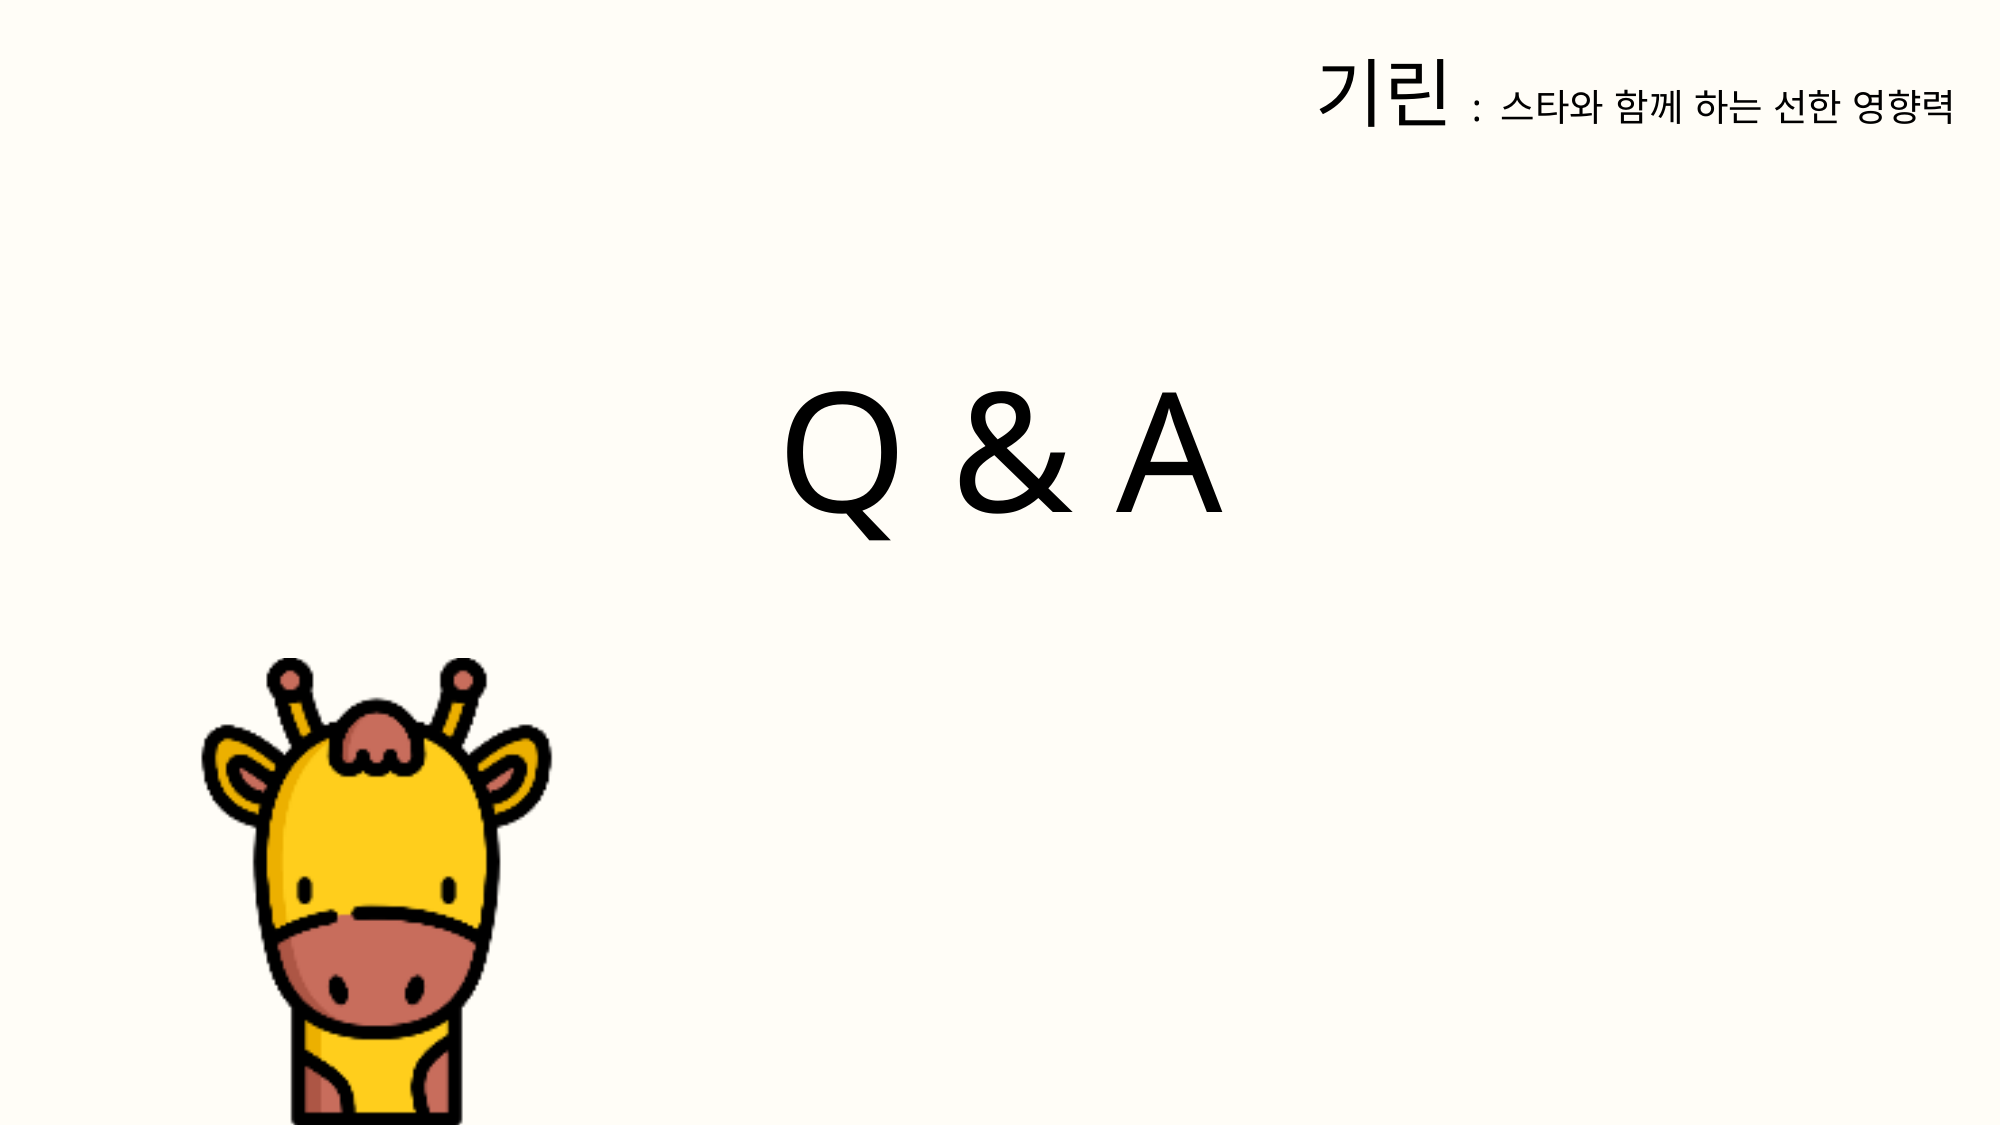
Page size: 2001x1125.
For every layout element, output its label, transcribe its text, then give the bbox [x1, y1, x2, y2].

text_box 기린: 스타와 함께 하는 선한 영향력 [1300, 38, 1972, 144]
text_box Q & A [0, 278, 2000, 553]
picture [143, 658, 612, 1125]
